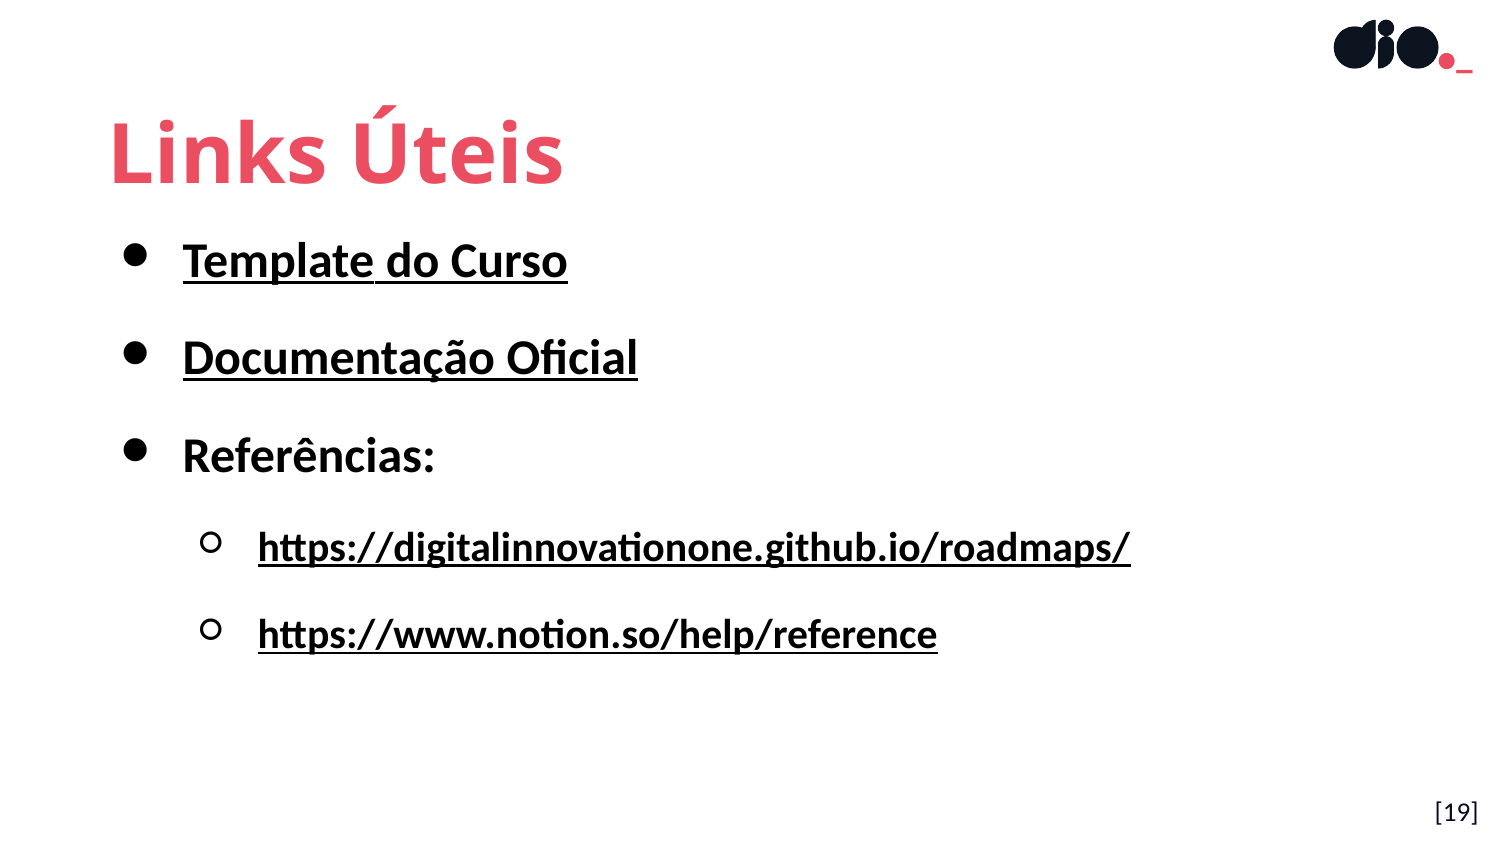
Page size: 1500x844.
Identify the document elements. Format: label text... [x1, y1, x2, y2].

text_box Template do Curso Documentação Oficial Referências: https://digitalinnovationone.github.io/roadmaps/ https://www.notion.so/help/reference [92, 212, 1500, 780]
slide_number [19] [1403, 779, 1494, 844]
text_box Links Úteis [92, 73, 1408, 213]
picture [1333, 19, 1473, 74]
